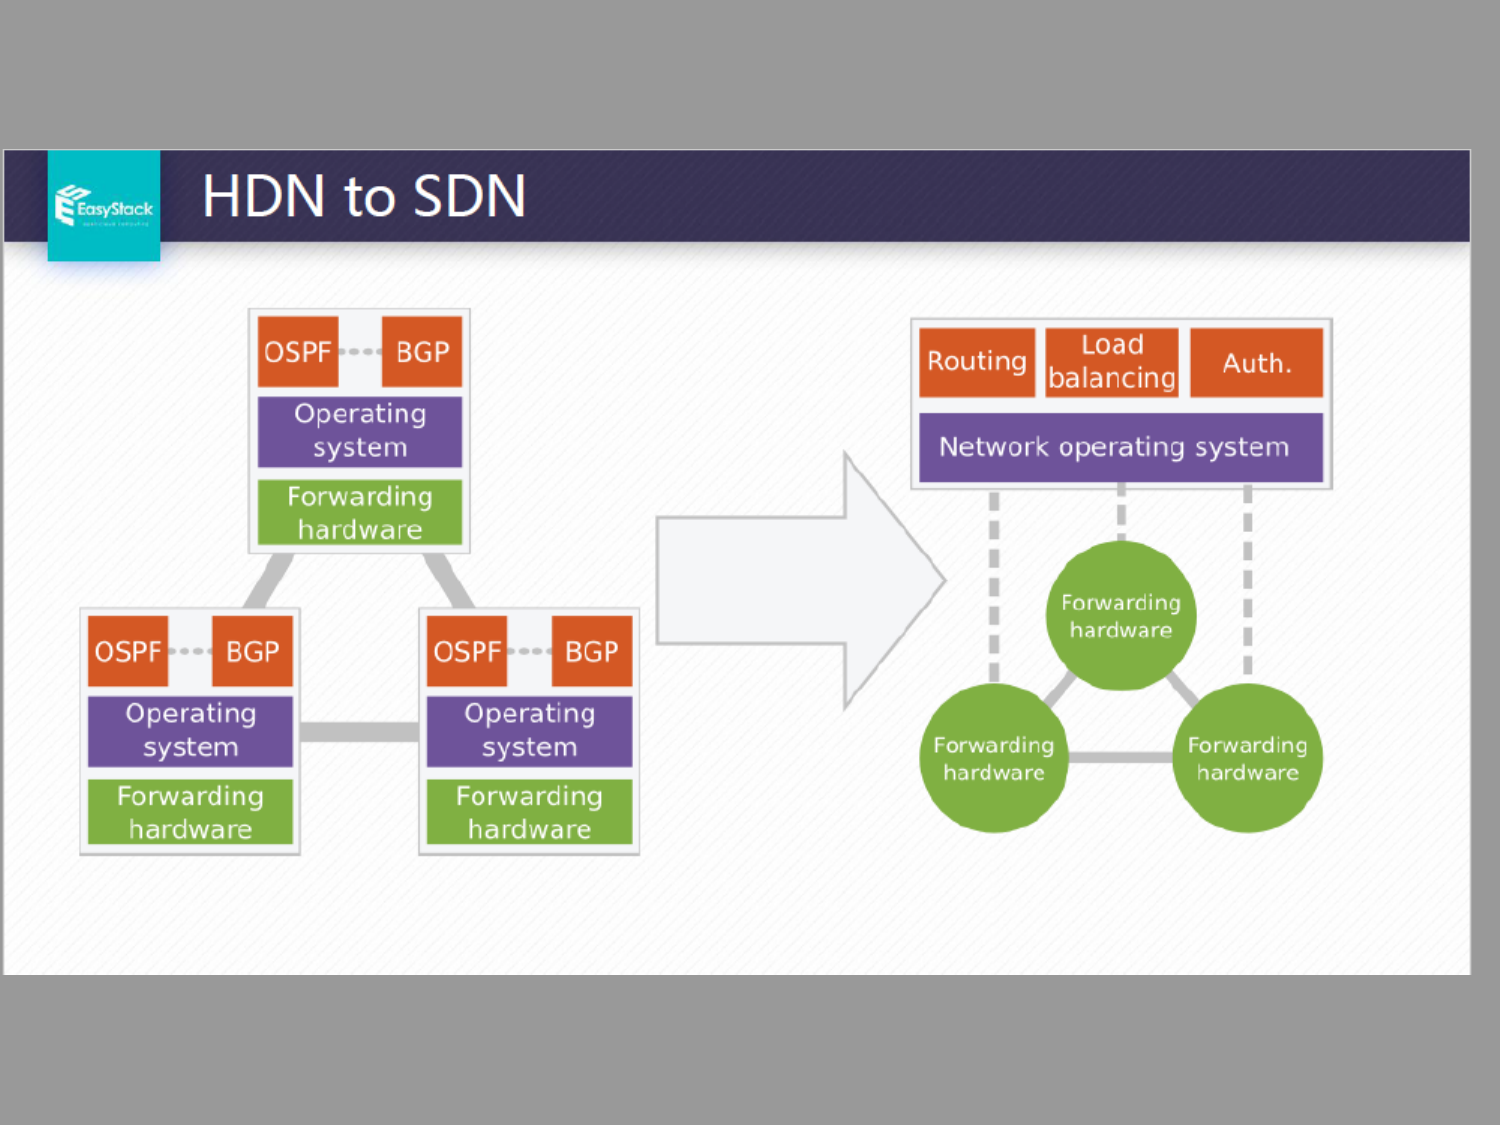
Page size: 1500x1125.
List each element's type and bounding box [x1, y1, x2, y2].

picture [0, 149, 1500, 976]
